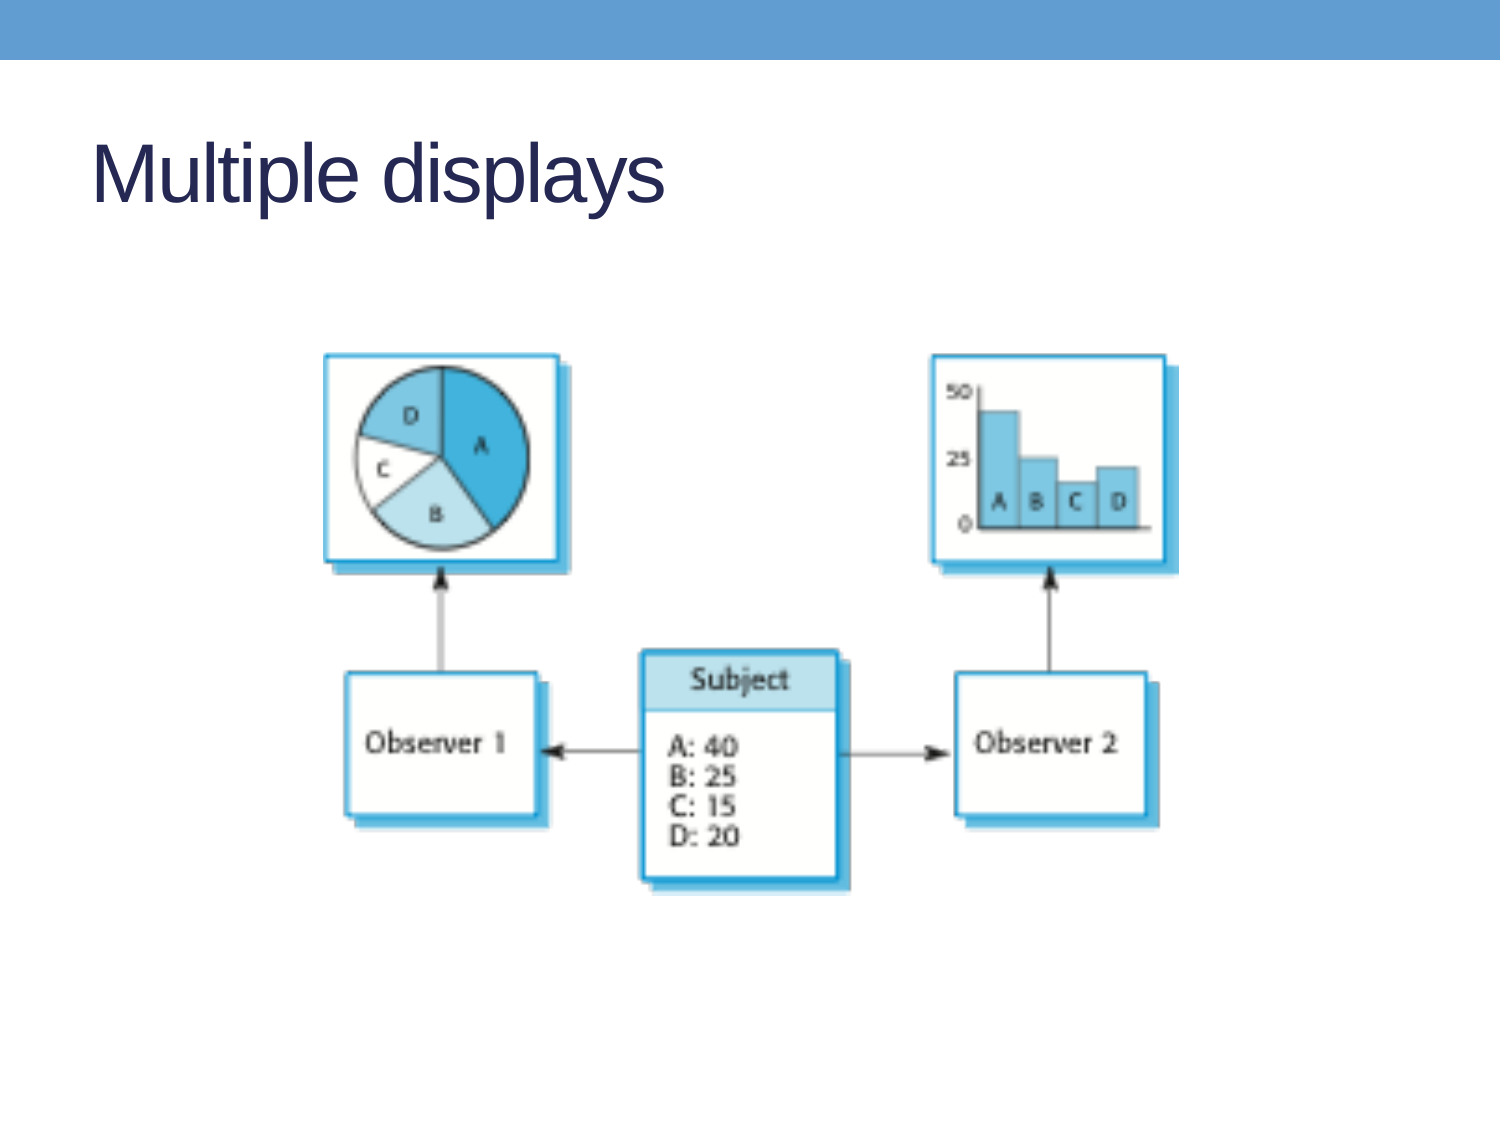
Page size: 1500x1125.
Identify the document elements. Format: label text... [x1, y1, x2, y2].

title Multiple displays [75, 87, 1425, 250]
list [256, 352, 1245, 896]
